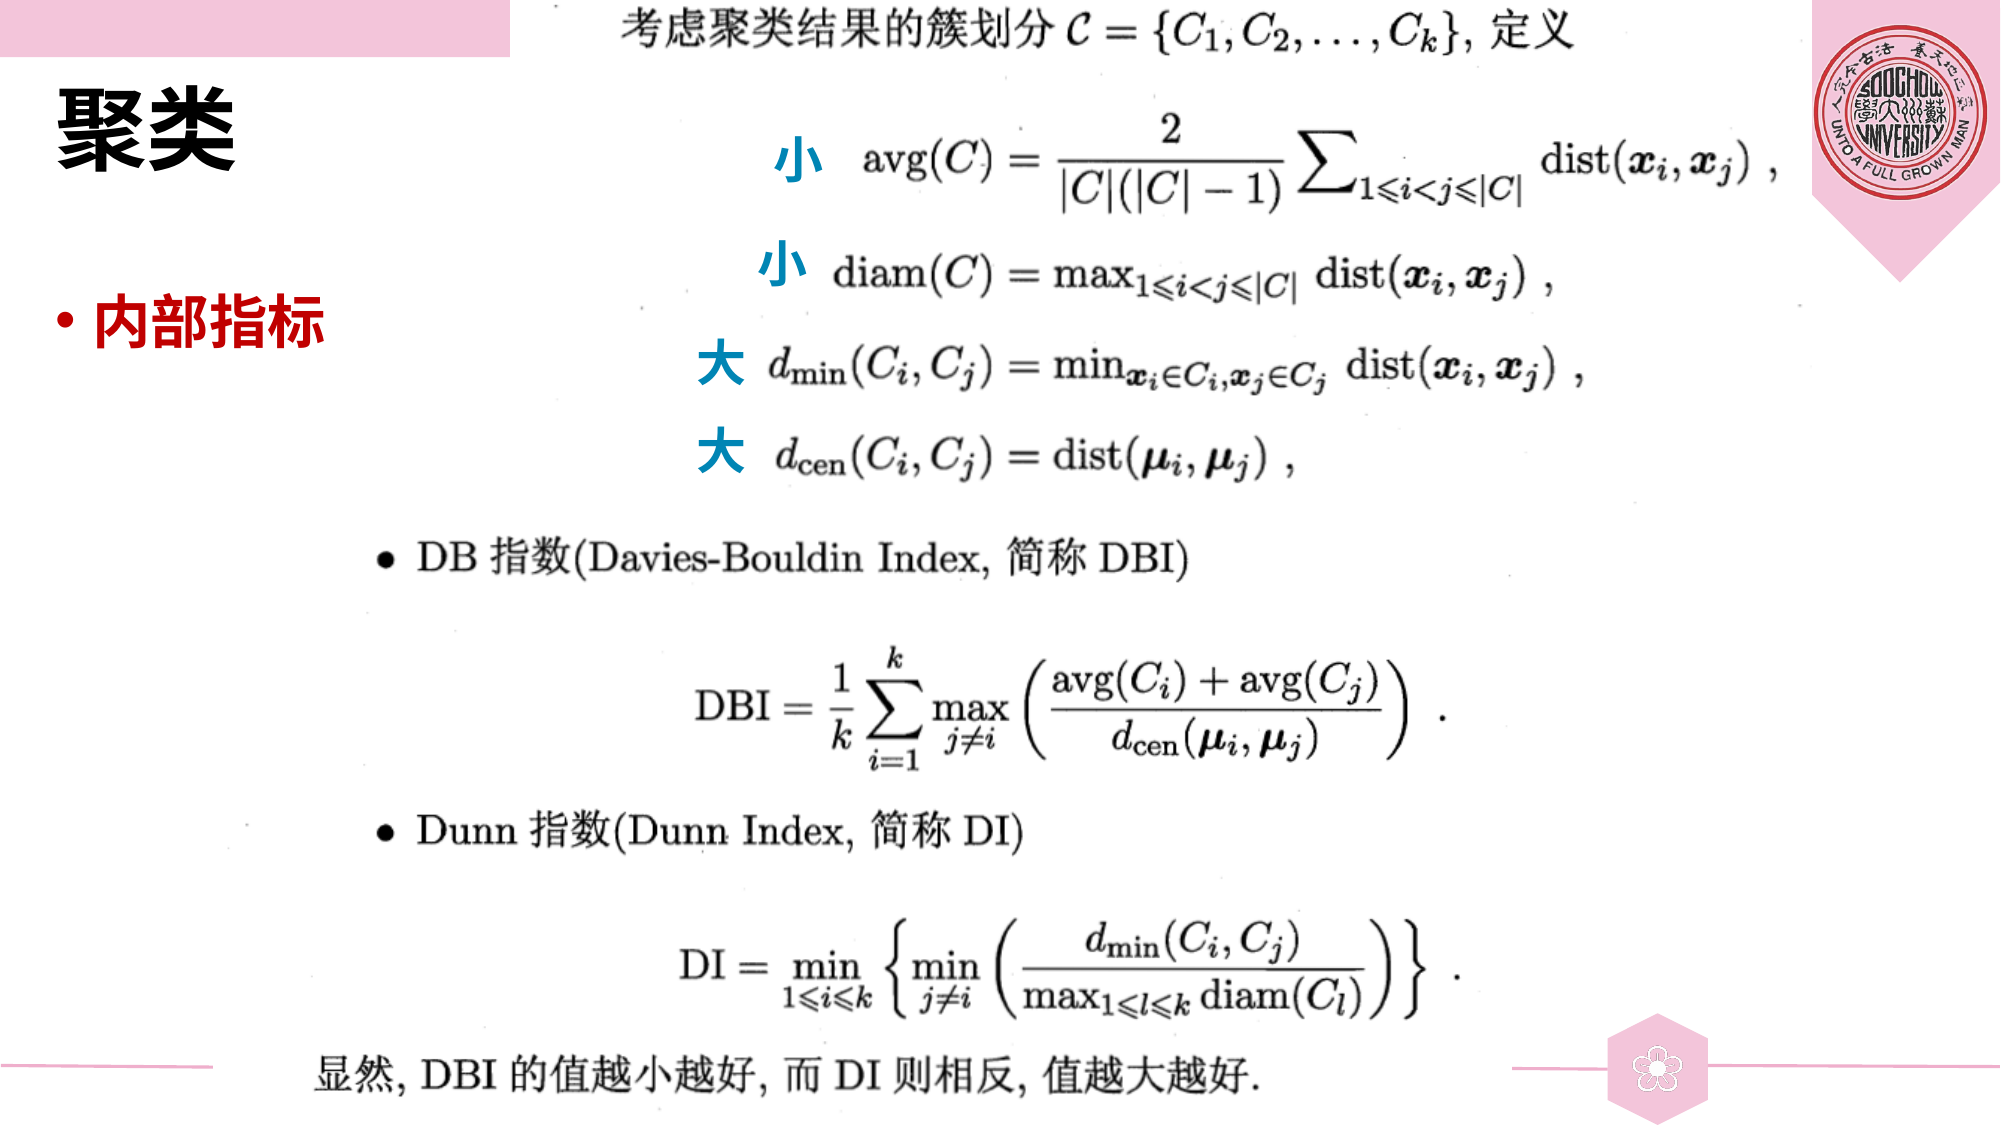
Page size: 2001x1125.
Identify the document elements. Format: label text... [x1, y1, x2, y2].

list 内部指标 [40, 242, 510, 1028]
picture [213, 0, 1989, 1125]
title 聚类 [40, 25, 510, 242]
picture [1629, 1043, 1685, 1093]
list 内部指标 [1512, 242, 1954, 1028]
